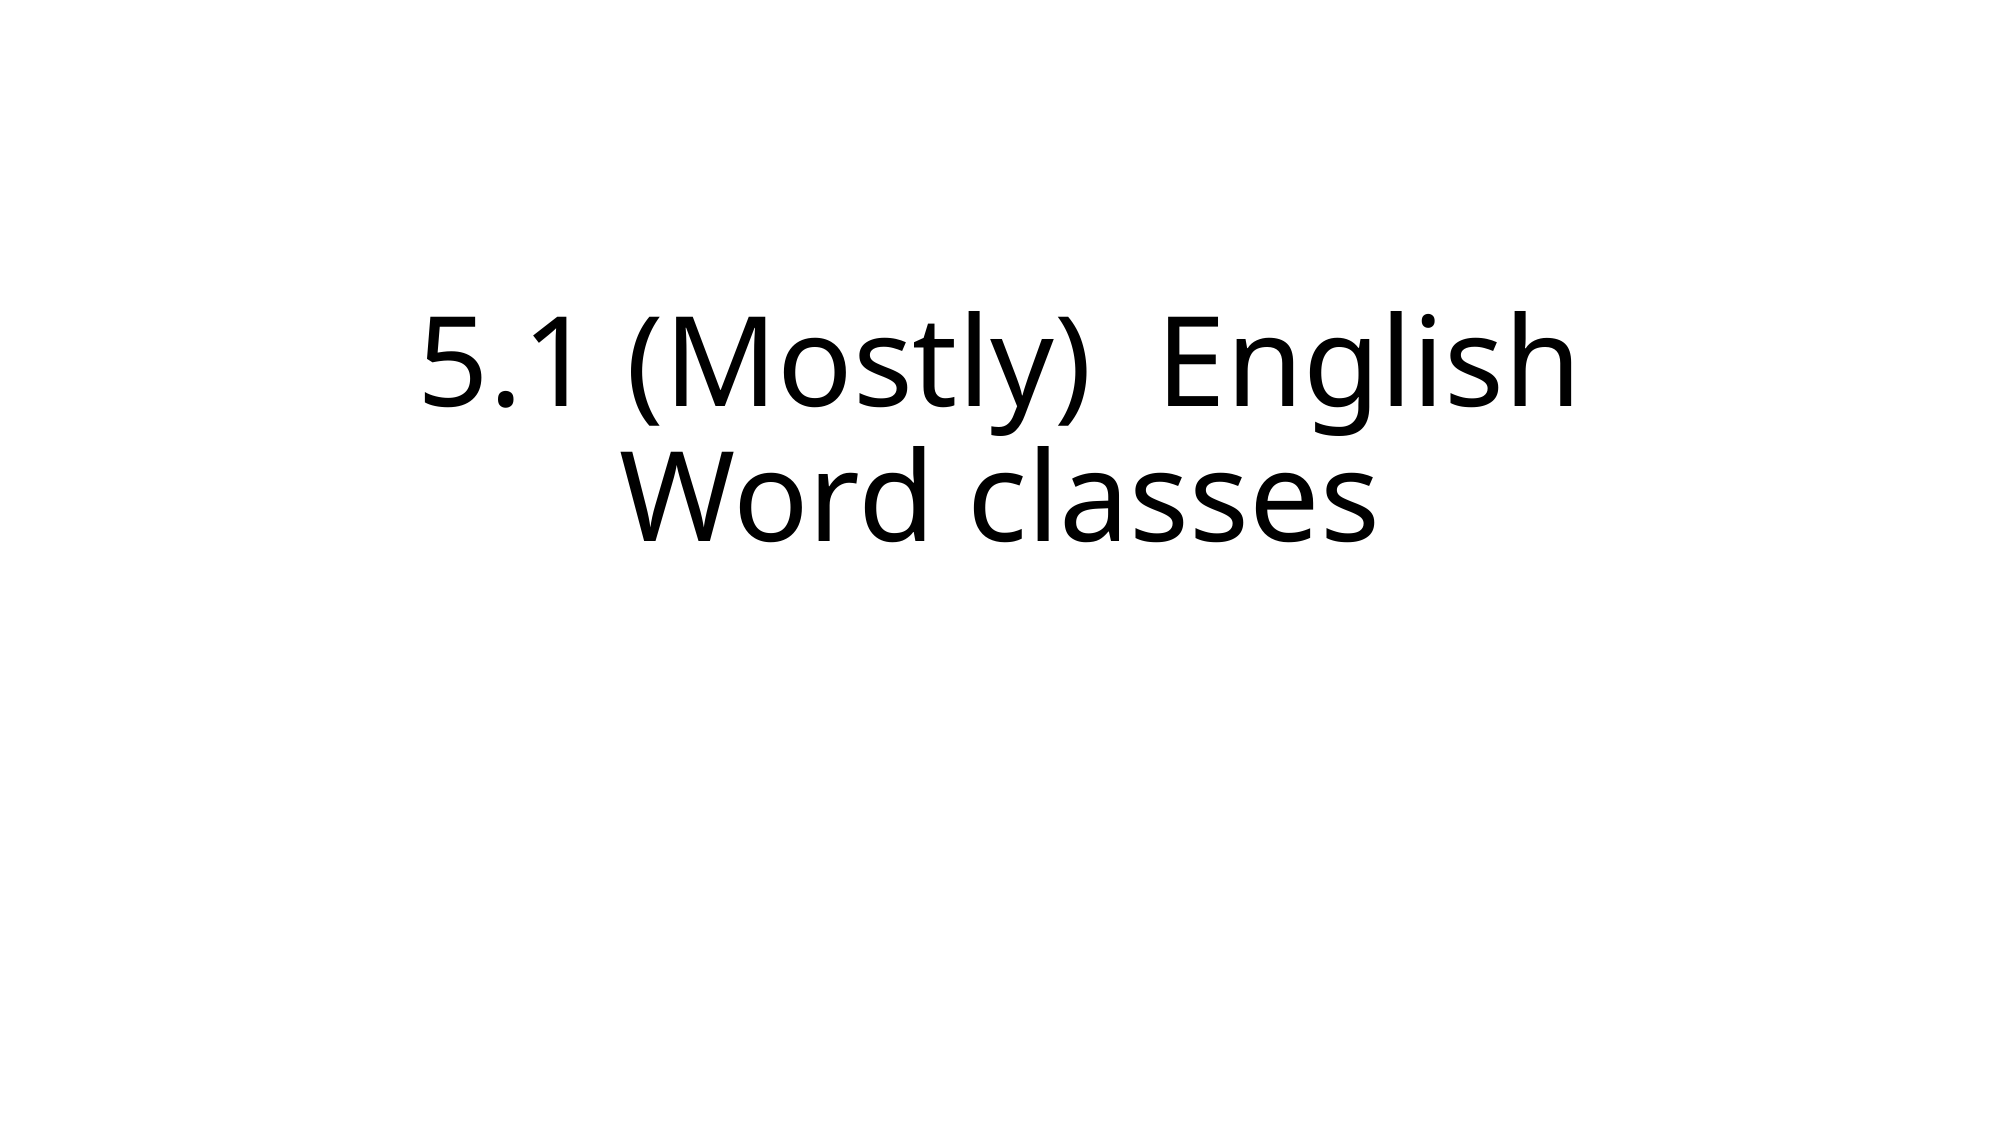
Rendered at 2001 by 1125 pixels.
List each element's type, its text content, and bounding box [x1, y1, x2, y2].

title 5.1 (Mostly) English Word classes [249, 184, 1750, 576]
